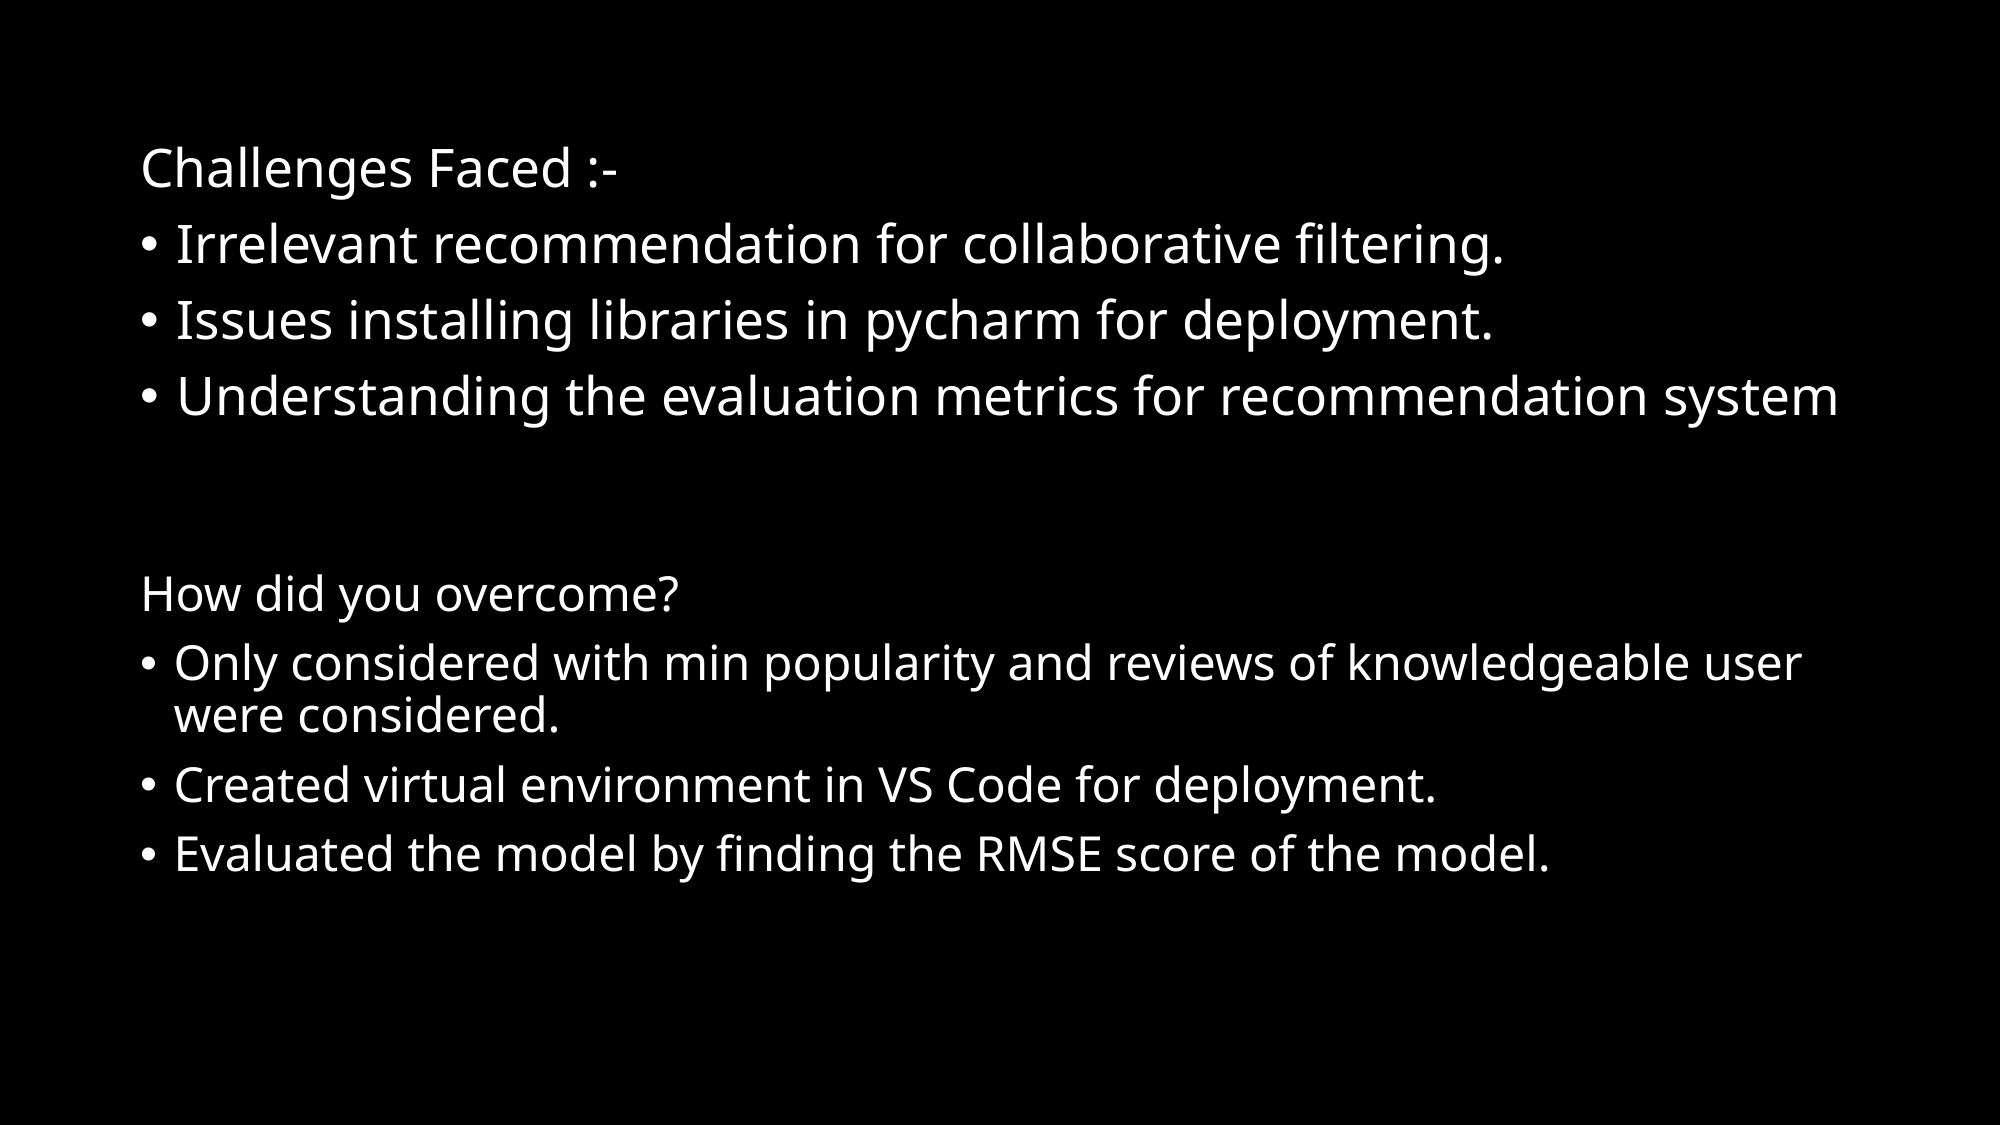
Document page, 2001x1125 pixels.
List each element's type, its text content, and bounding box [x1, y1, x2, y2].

list Challenges Faced :- Irrelevant recommendation for collaborative filtering. Issues installing libraries in pycharm for deployment. Understanding the evaluation metrics for recommendation system [125, 134, 1875, 464]
text_box How did you overcome? Only considered with min popularity and reviews of knowledgeable user were considered. Created virtual environment in VS Code for deployment. Evaluated the model by finding the RMSE score of the model. [125, 562, 1875, 892]
